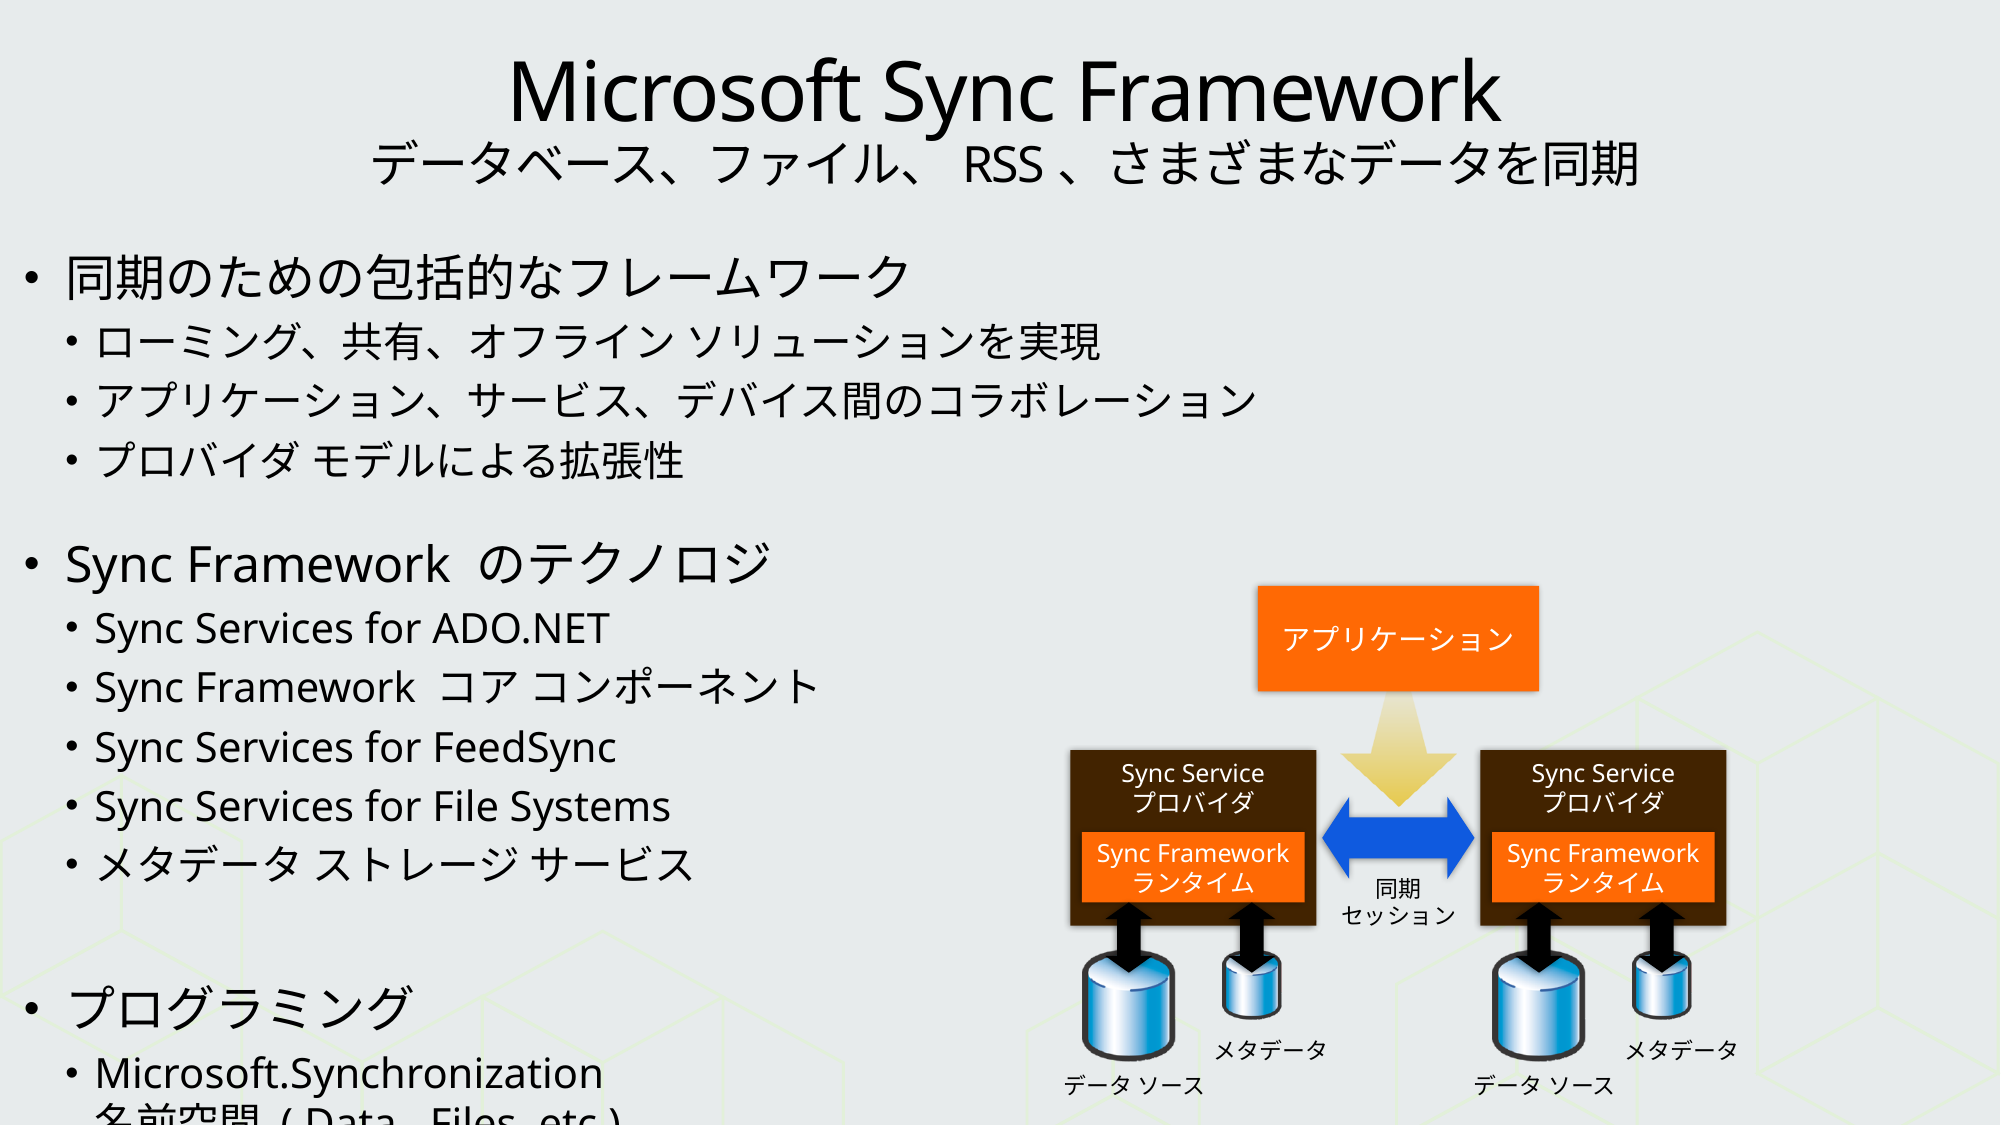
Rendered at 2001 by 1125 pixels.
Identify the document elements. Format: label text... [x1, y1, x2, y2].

list 同期のための包括的なフレームワーク ローミング、共有、オフライン ソリューションを実現 アプリケーション、サービス、デバイス間のコラボレーション プロバイダ モデルによる拡張性 Sync Framework のテクノロジ Sync Services for ADO.NET Sync Framework コア コンポーネント Sync Services for FeedSync Sync Services for File Systems メタデータ ストレージ サービス プログラミング Microsoft.Synchronization 名前空間 (.Data, .Files, etc.) [0, 231, 1834, 1043]
text_box メタデータ [1199, 1029, 1375, 1090]
title Microsoft Sync Framework データベース、ファイル、RSS、さまざまなデータを同期 [45, 47, 1966, 196]
text_box [1322, 807, 1475, 867]
text_box Sync Framework ランタイム [1492, 832, 1715, 903]
text_box [1228, 902, 1276, 948]
text_box Sync Service プロバイダ [1480, 750, 1727, 926]
picture [1081, 948, 1176, 1062]
text_box Sync Framework ランタイム [1081, 832, 1305, 903]
picture [1340, 655, 1457, 807]
picture [1491, 948, 1586, 1062]
picture [1222, 948, 1282, 1020]
text_box [1105, 902, 1153, 948]
text_box [1638, 902, 1686, 948]
text_box Sync Service プロバイダ [1070, 750, 1317, 926]
picture [1632, 948, 1692, 1020]
text_box データ ソース [1046, 1064, 1223, 1125]
text_box データ ソース [1457, 1064, 1633, 1125]
text_box [1515, 902, 1563, 948]
text_box 同期 セッション [1310, 867, 1487, 928]
text_box アプリケーション [1257, 585, 1540, 692]
text_box メタデータ [1609, 1029, 1704, 1090]
